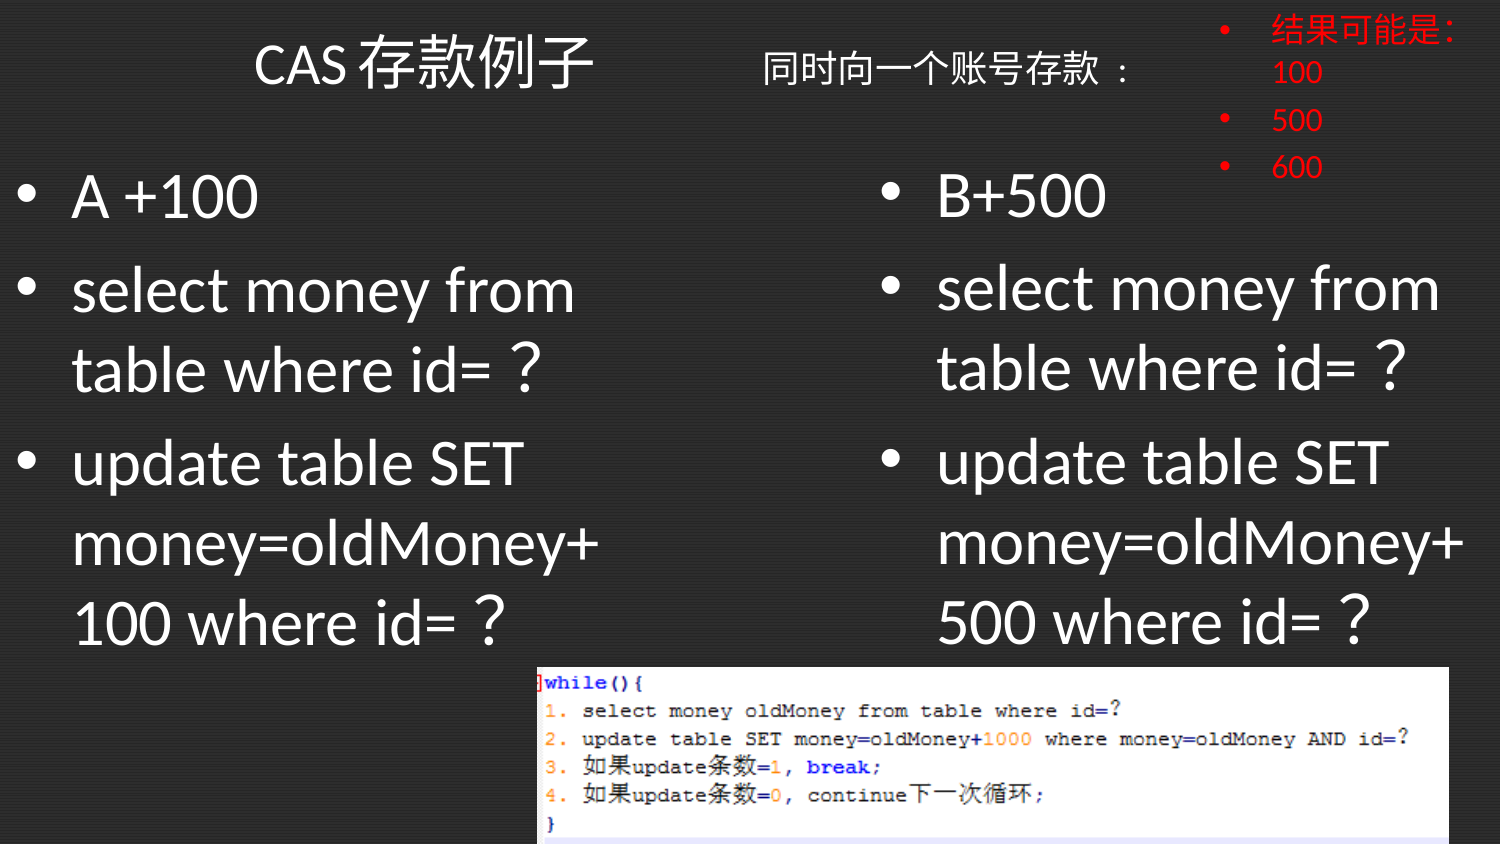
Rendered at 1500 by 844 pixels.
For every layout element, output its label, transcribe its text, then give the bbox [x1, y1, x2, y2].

text_box B+500 select money from table where id=？ update table SET money=oldMoney+500 where id=？ [864, 143, 1500, 703]
text_box 同时向一个账号存款 : [747, 38, 1143, 98]
list A +100 select money from table where id=？ update table SET money=oldMoney+100 where id=？ [0, 144, 642, 689]
text_box 结果可能是：100 500 600 [1204, 1, 1500, 197]
picture [537, 666, 1449, 844]
title CAS存款例子 [15, 17, 837, 105]
